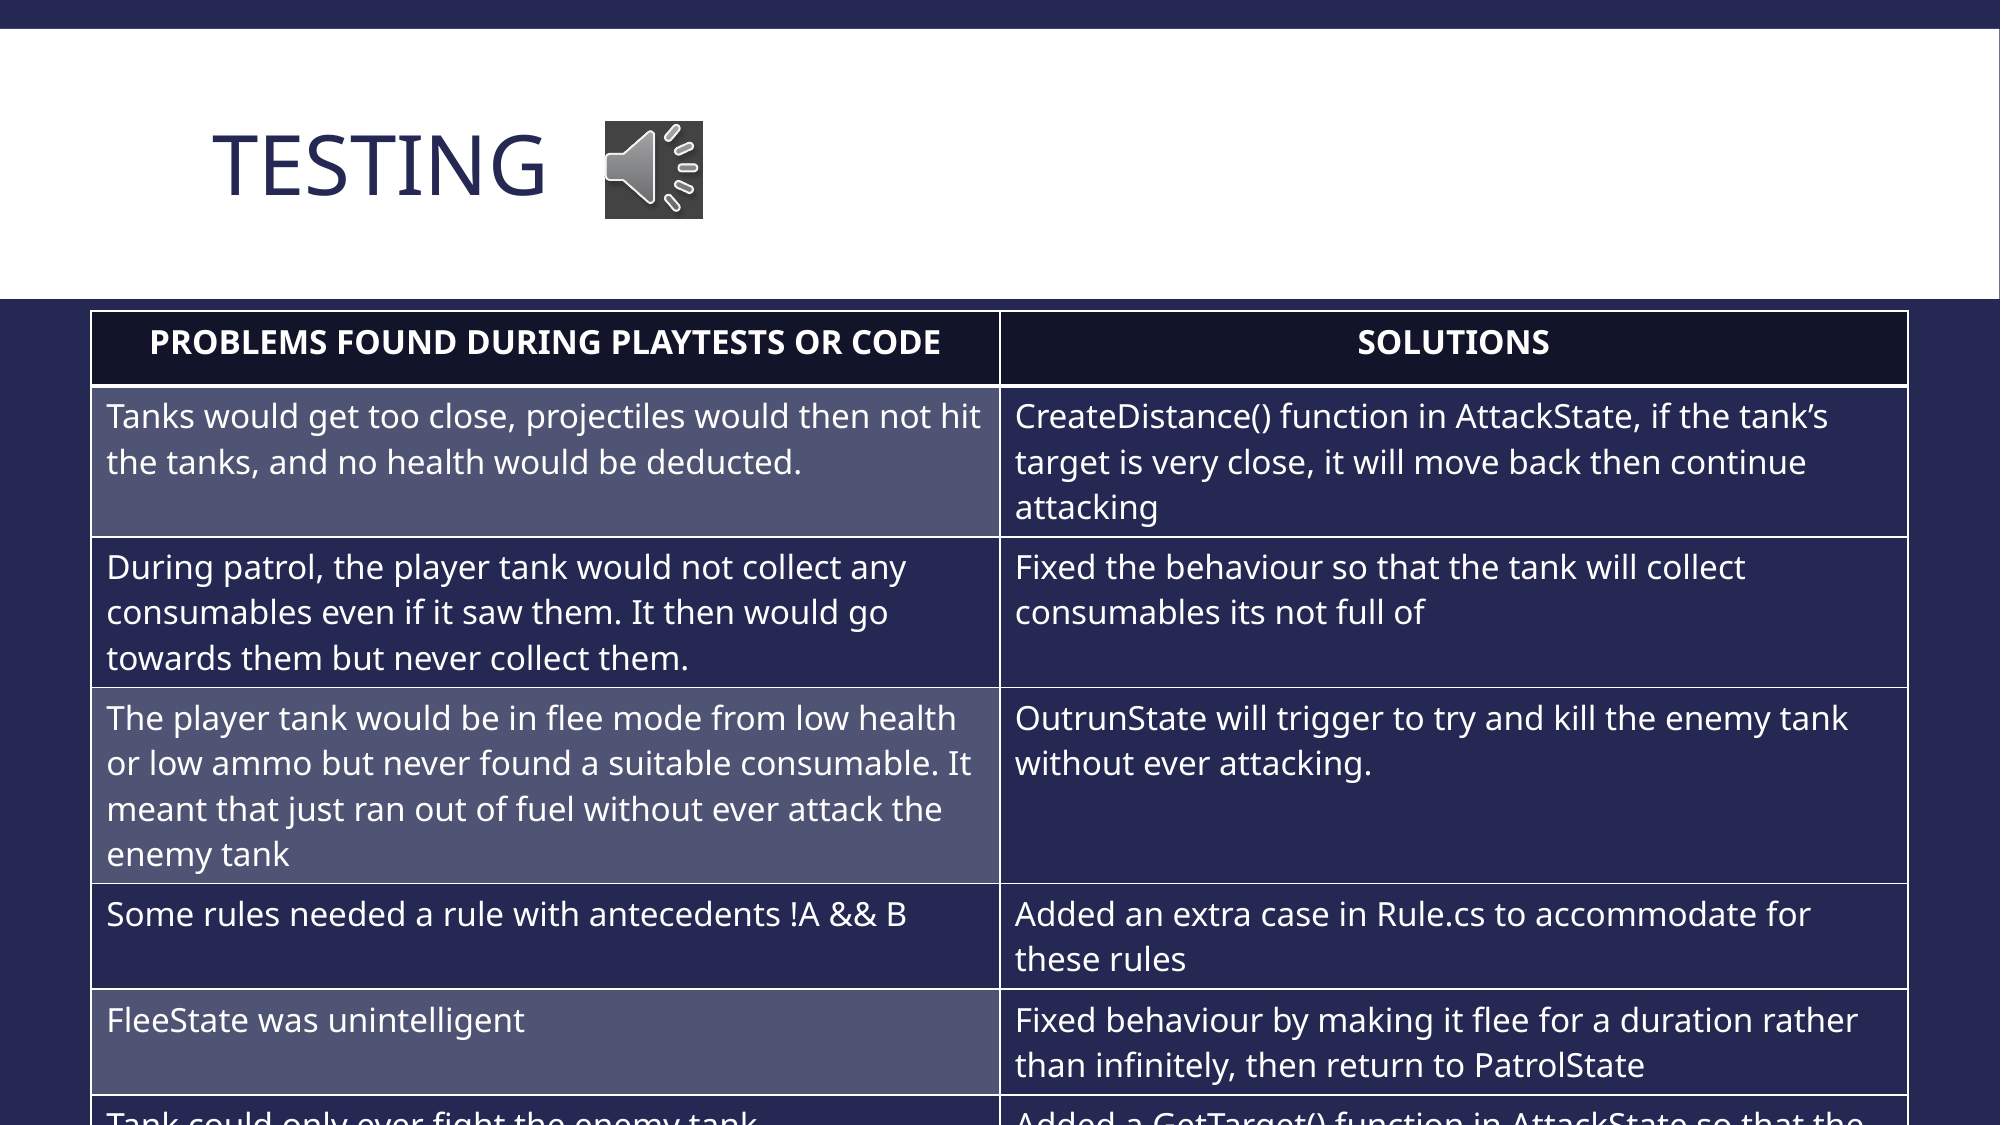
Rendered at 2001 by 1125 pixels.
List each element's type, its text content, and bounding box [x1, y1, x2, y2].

table_header PROBLEMS FOUND DURING PLAYTESTS OR CODE [92, 312, 999, 384]
table_cell Tanks would get too close, projectiles would then not hit the tanks, and no health would be deducted. [92, 388, 999, 536]
table_cell OutrunState will trigger to try and kill the enemy tank without ever attacking. [1001, 688, 1907, 883]
picture [603, 120, 705, 221]
table_header SOLUTIONS [1001, 312, 1907, 384]
table_cell Added an extra case in Rule.cs to accommodate for these rules [1001, 884, 1907, 988]
table_cell CreateDistance() function in AttackState, if the tank’s target is very close, it will move back then continue attacking [1001, 388, 1907, 536]
table_cell Tank could only ever fight the enemy tank [92, 1096, 999, 1125]
table_cell During patrol, the player tank would not collect any consumables even if it saw them. It then would go towards them but never collect them. [92, 538, 999, 687]
table_cell The player tank would be in flee mode from low health or low ammo but never found a suitable consumable. It meant that just ran out of fuel without ever attack the enemy tank [92, 688, 999, 883]
table_cell Added a GetTarget() function in AttackState so that the tank can attack both a tank and enemy bases if it cannot find the enemy tank [1001, 1096, 1907, 1125]
title Testing [197, 46, 1803, 295]
table_cell Some rules needed a rule with antecedents !A && B [92, 884, 999, 988]
table_cell FleeState was unintelligent [92, 990, 999, 1094]
table_cell Fixed behaviour by making it flee for a duration rather than infinitely, then return to PatrolState [1001, 990, 1907, 1094]
table_cell Fixed the behaviour so that the tank will collect consumables its not full of [1001, 538, 1907, 687]
